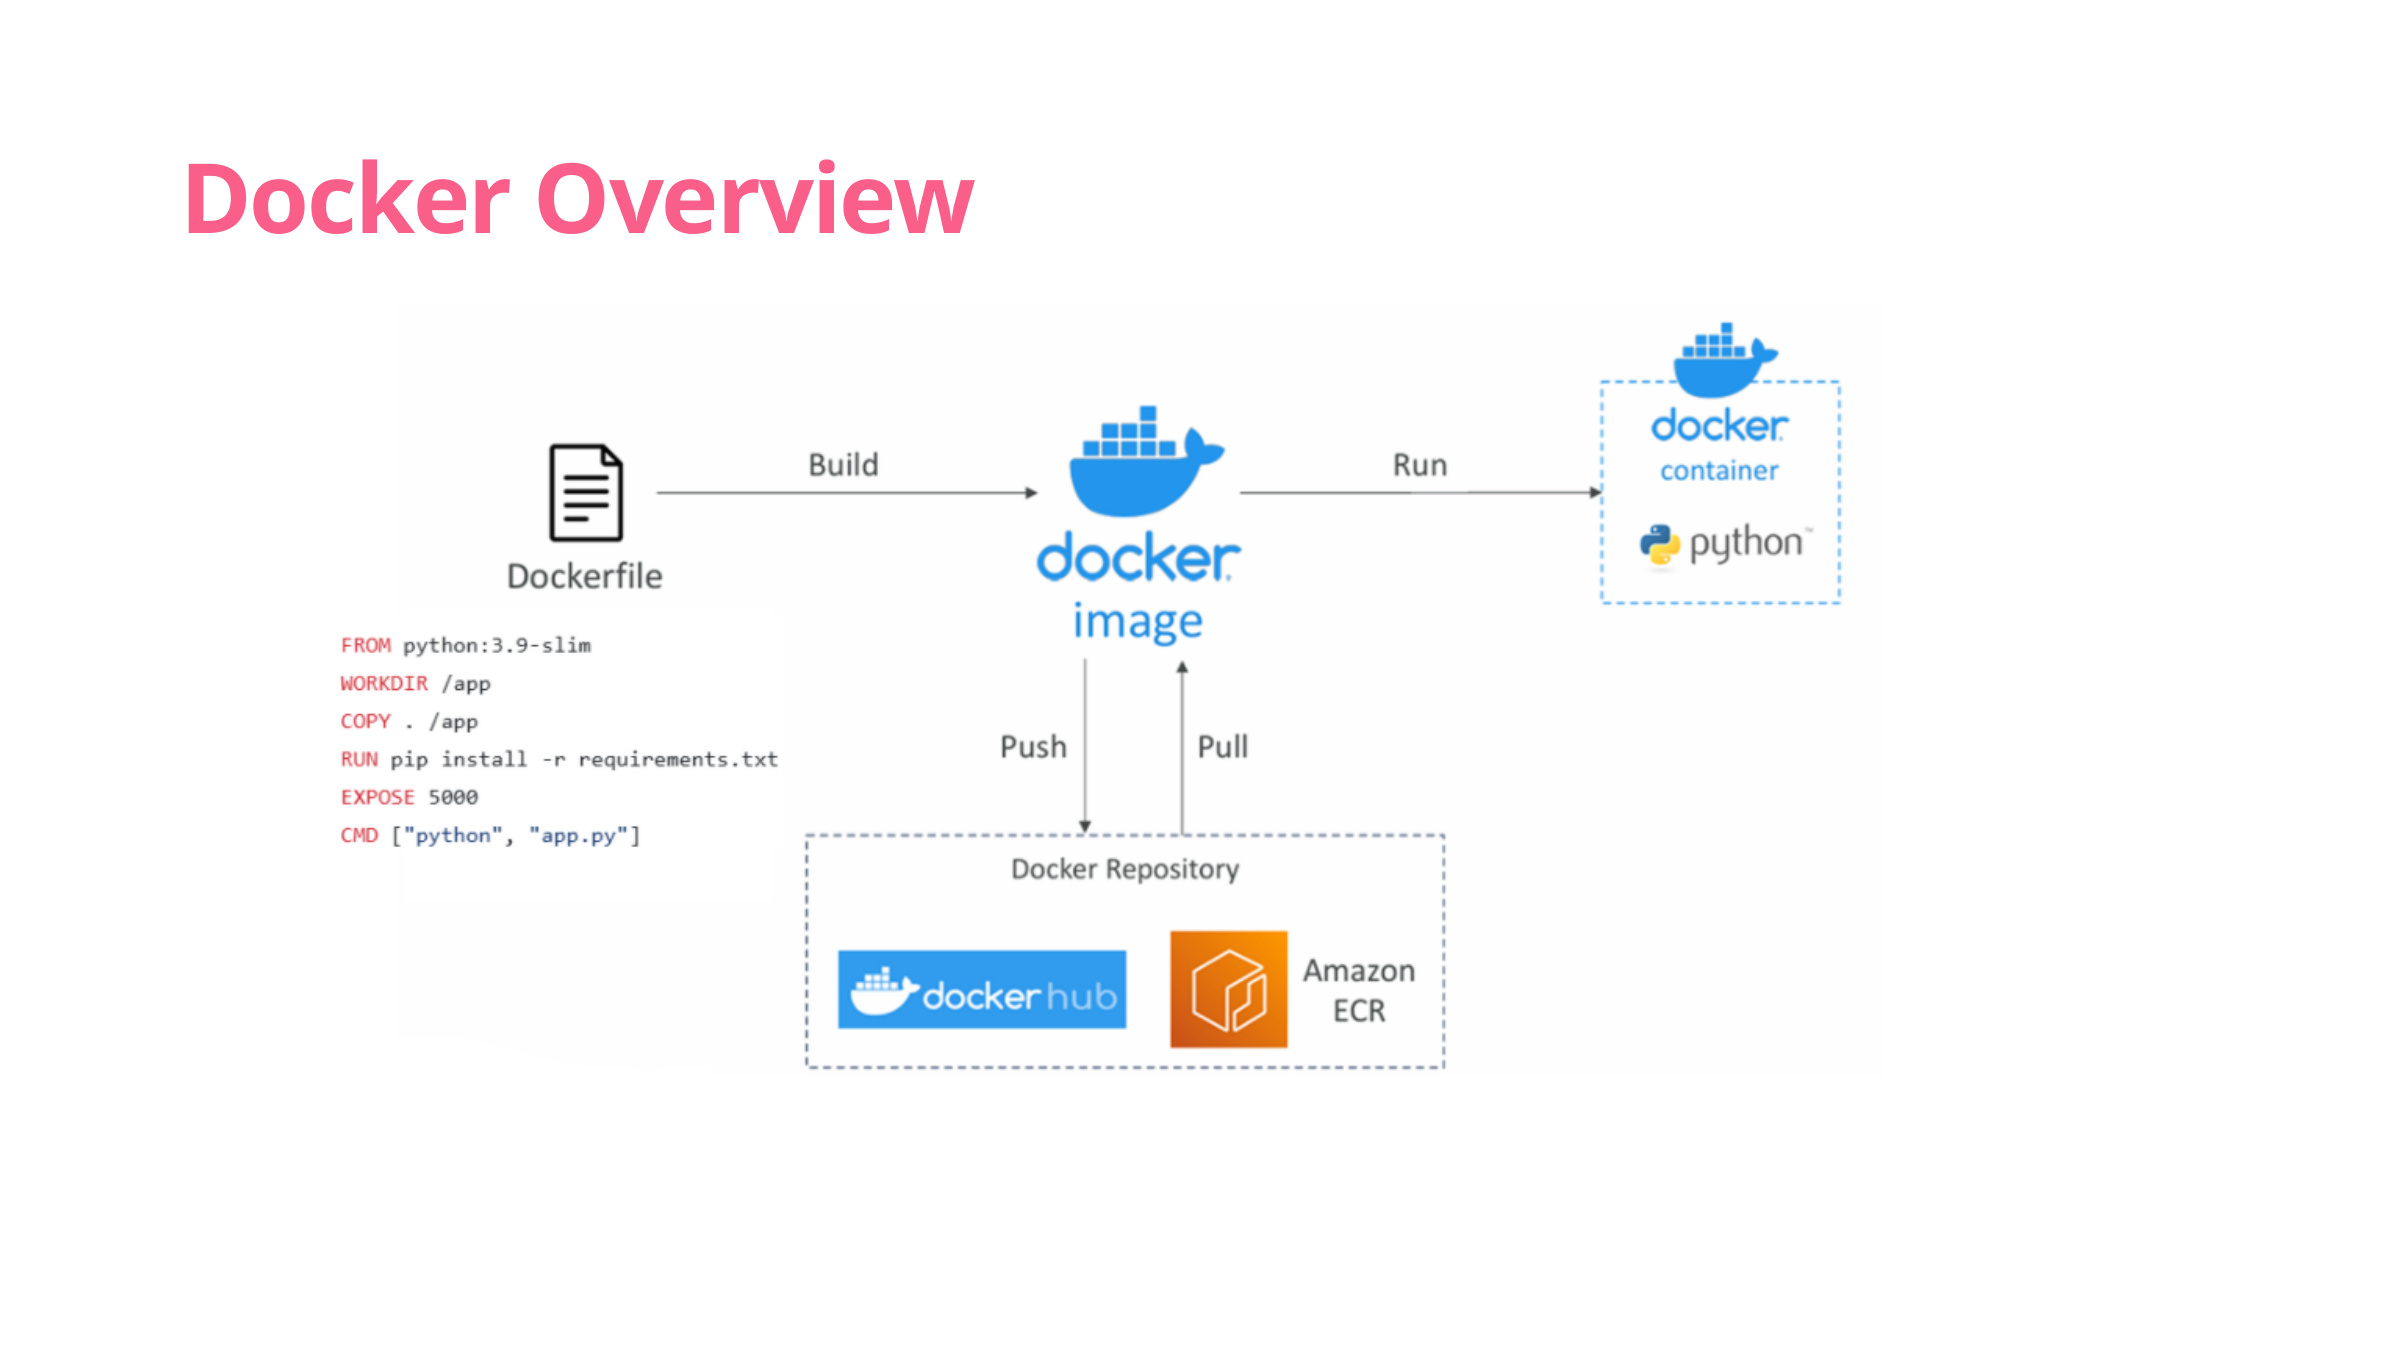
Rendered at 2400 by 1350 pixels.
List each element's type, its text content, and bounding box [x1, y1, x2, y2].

title Docker Overview [165, 71, 2235, 333]
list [239, 287, 1924, 1102]
